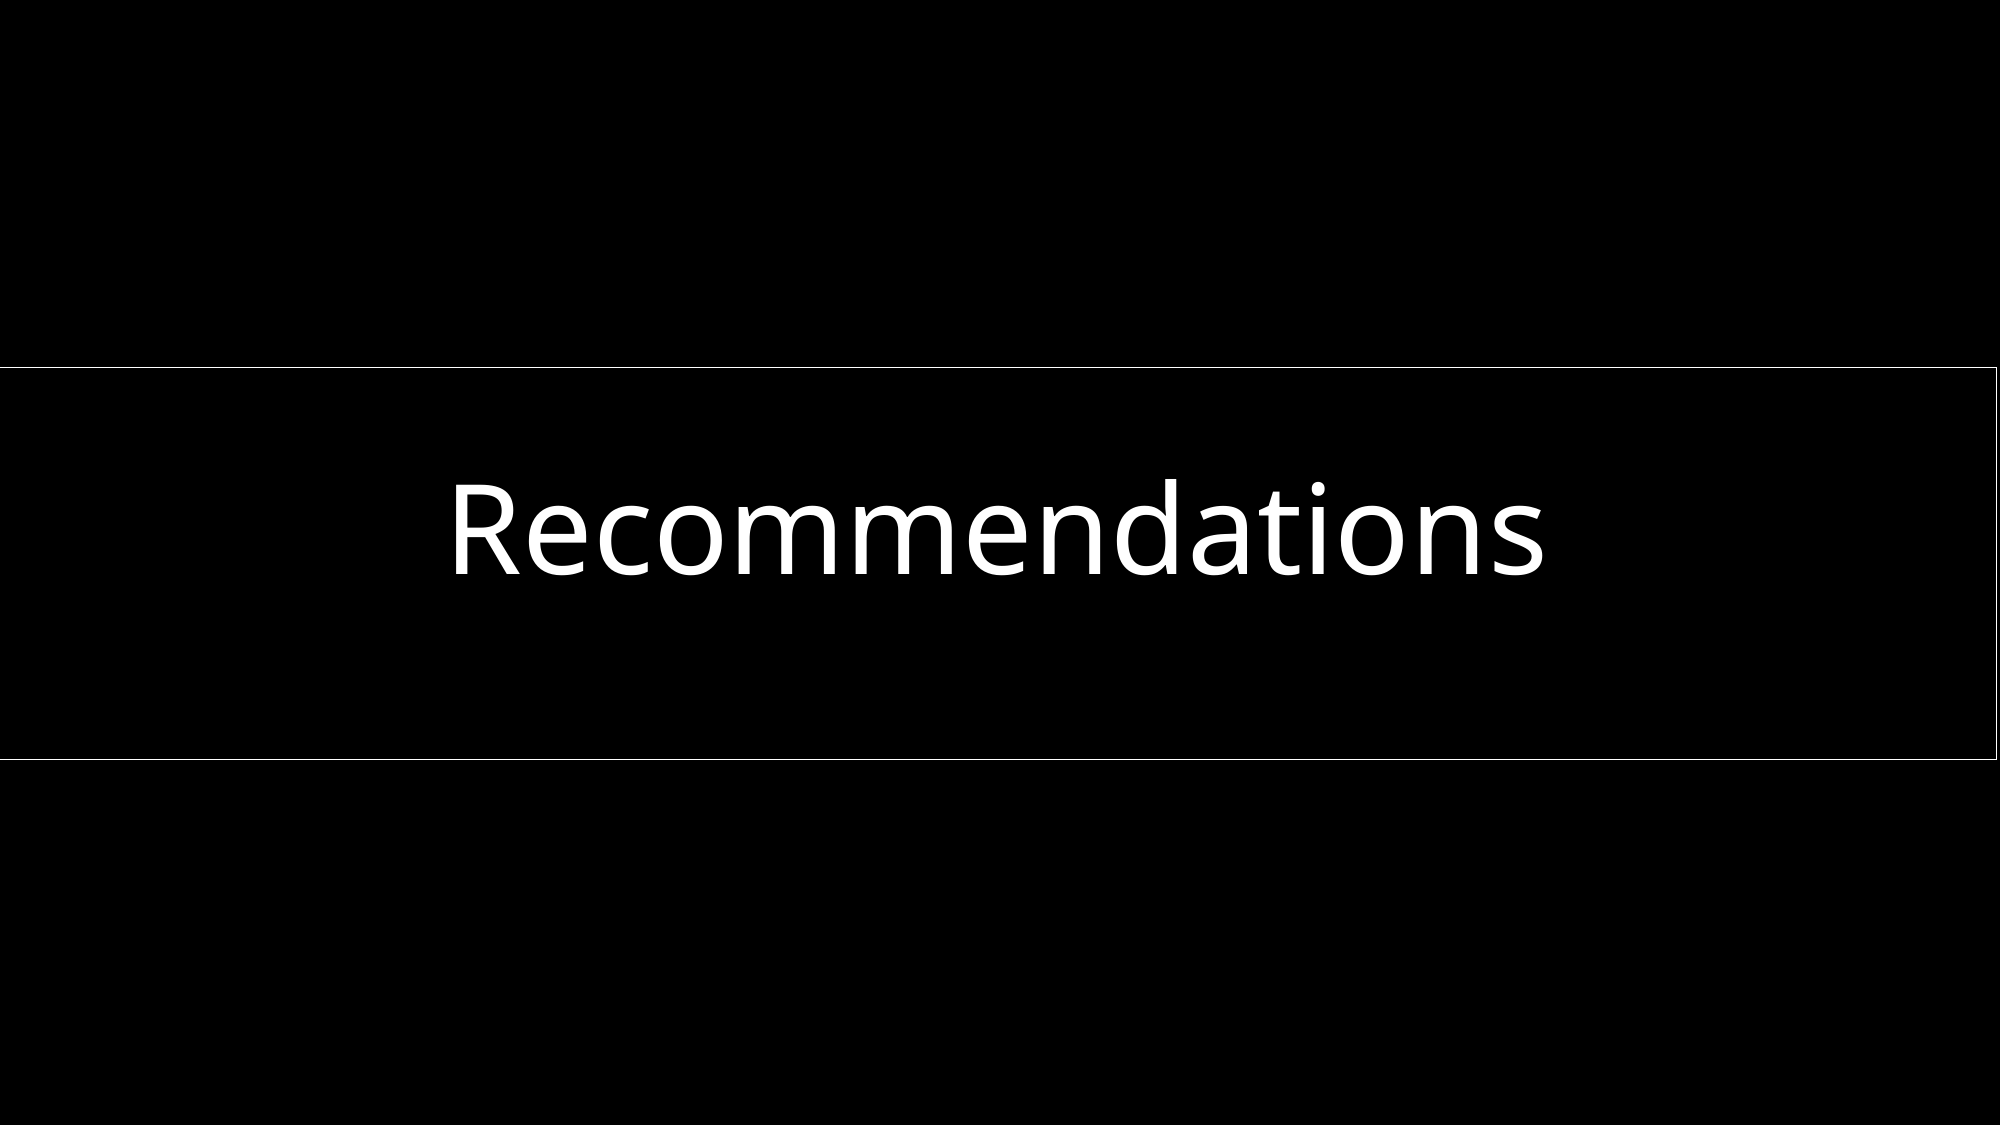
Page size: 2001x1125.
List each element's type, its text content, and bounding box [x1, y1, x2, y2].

title Recommendations [0, 367, 1997, 760]
